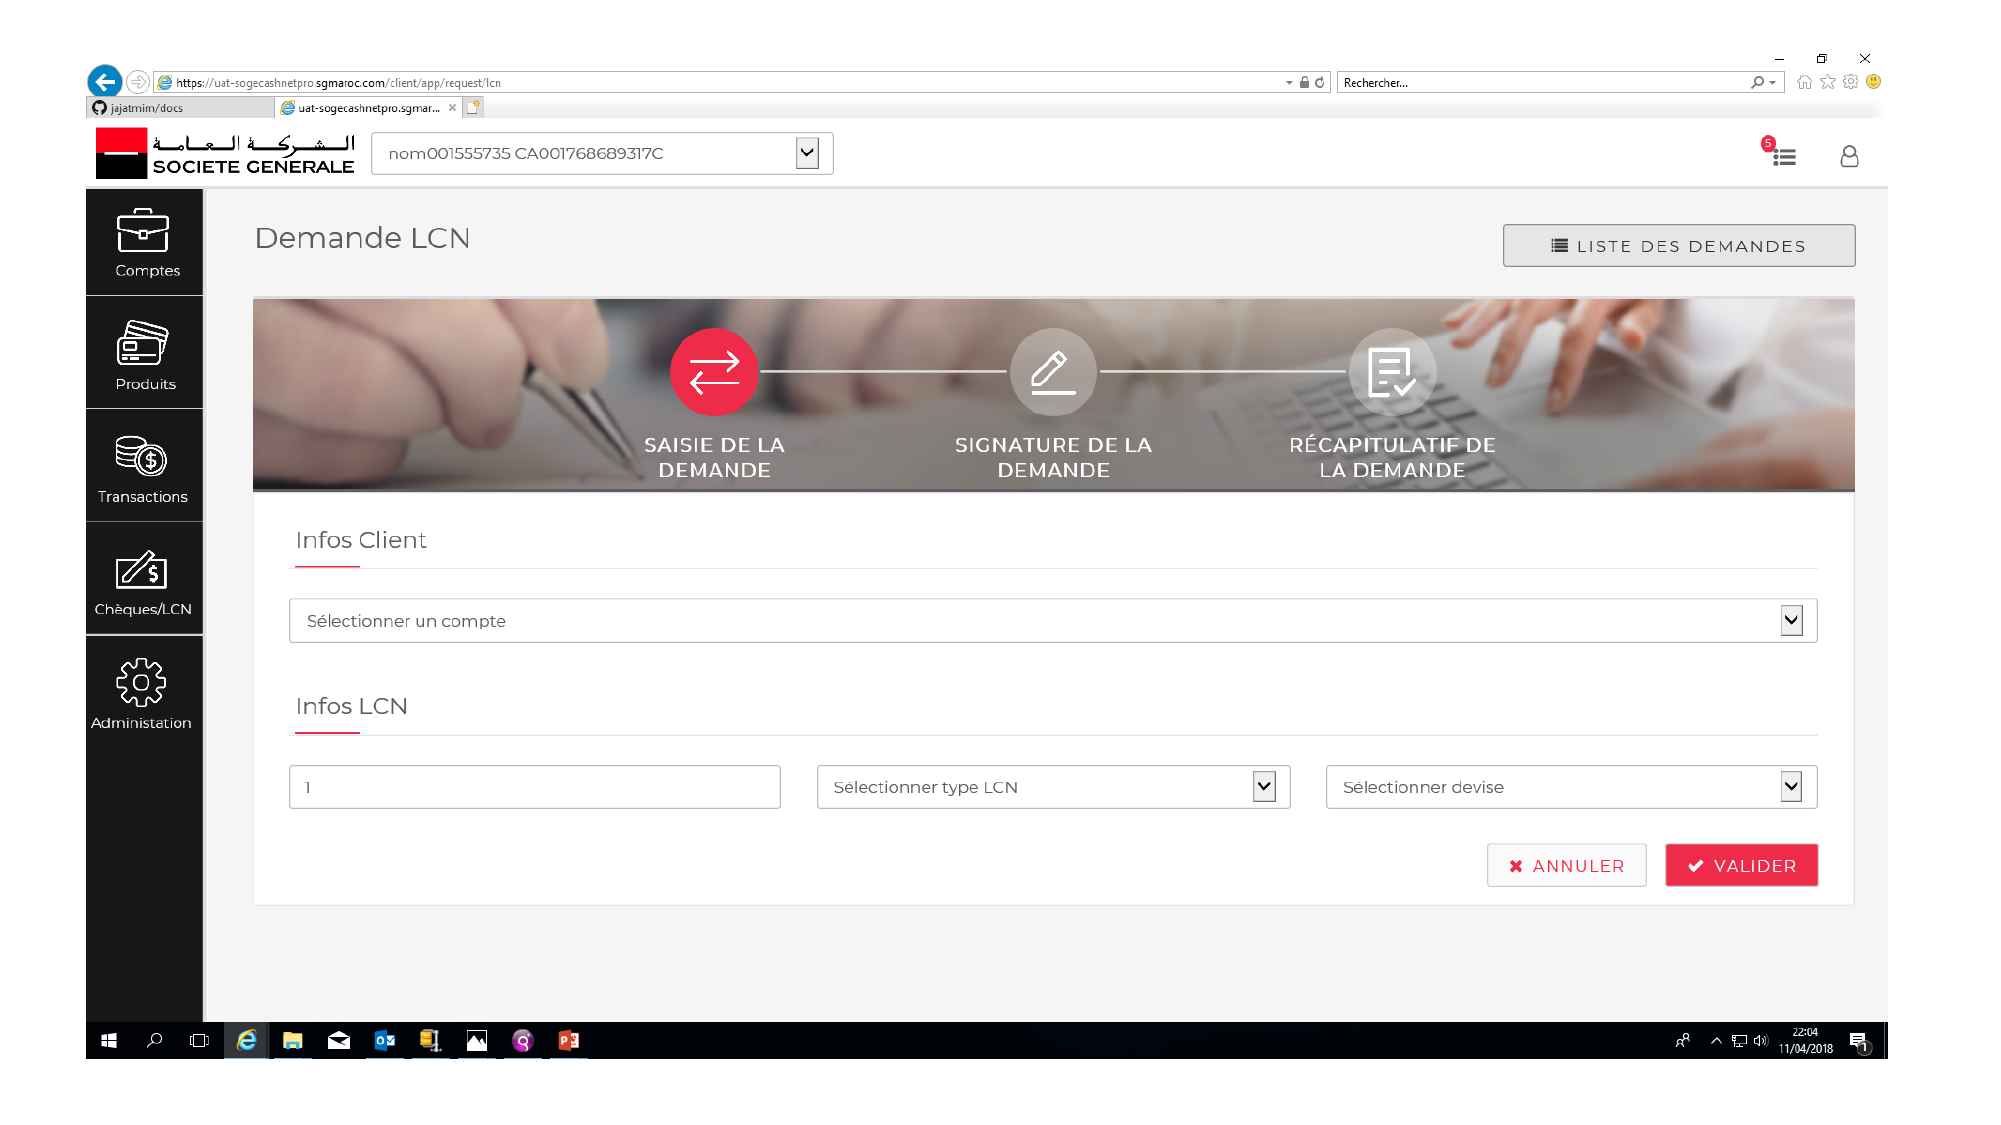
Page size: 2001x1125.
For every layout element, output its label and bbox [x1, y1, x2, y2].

picture [86, 45, 1888, 1060]
